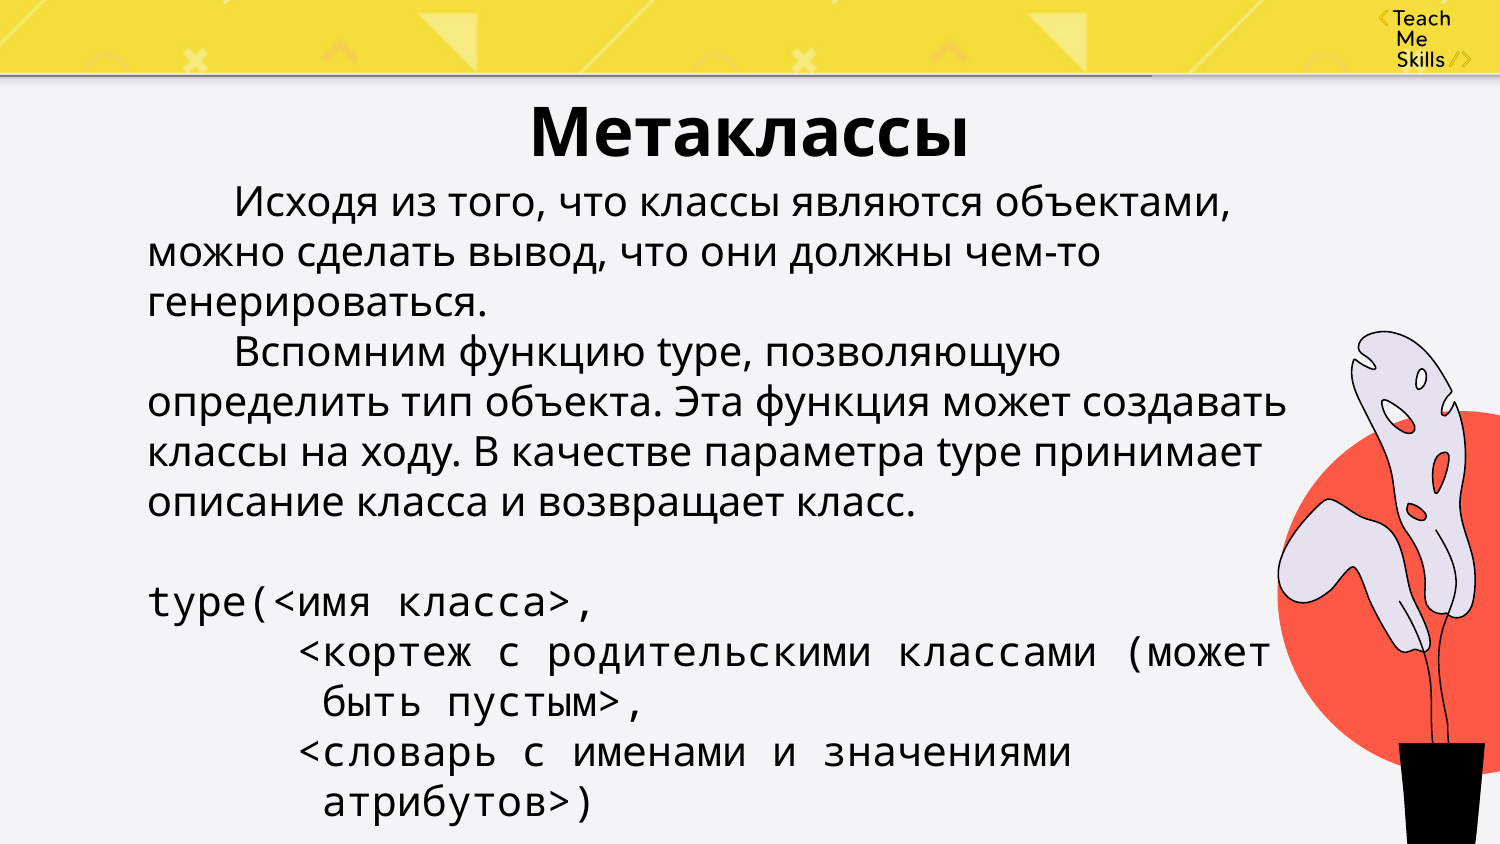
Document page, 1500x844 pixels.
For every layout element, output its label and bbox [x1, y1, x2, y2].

text_box [1277, 331, 1485, 844]
picture [0, 0, 1500, 844]
